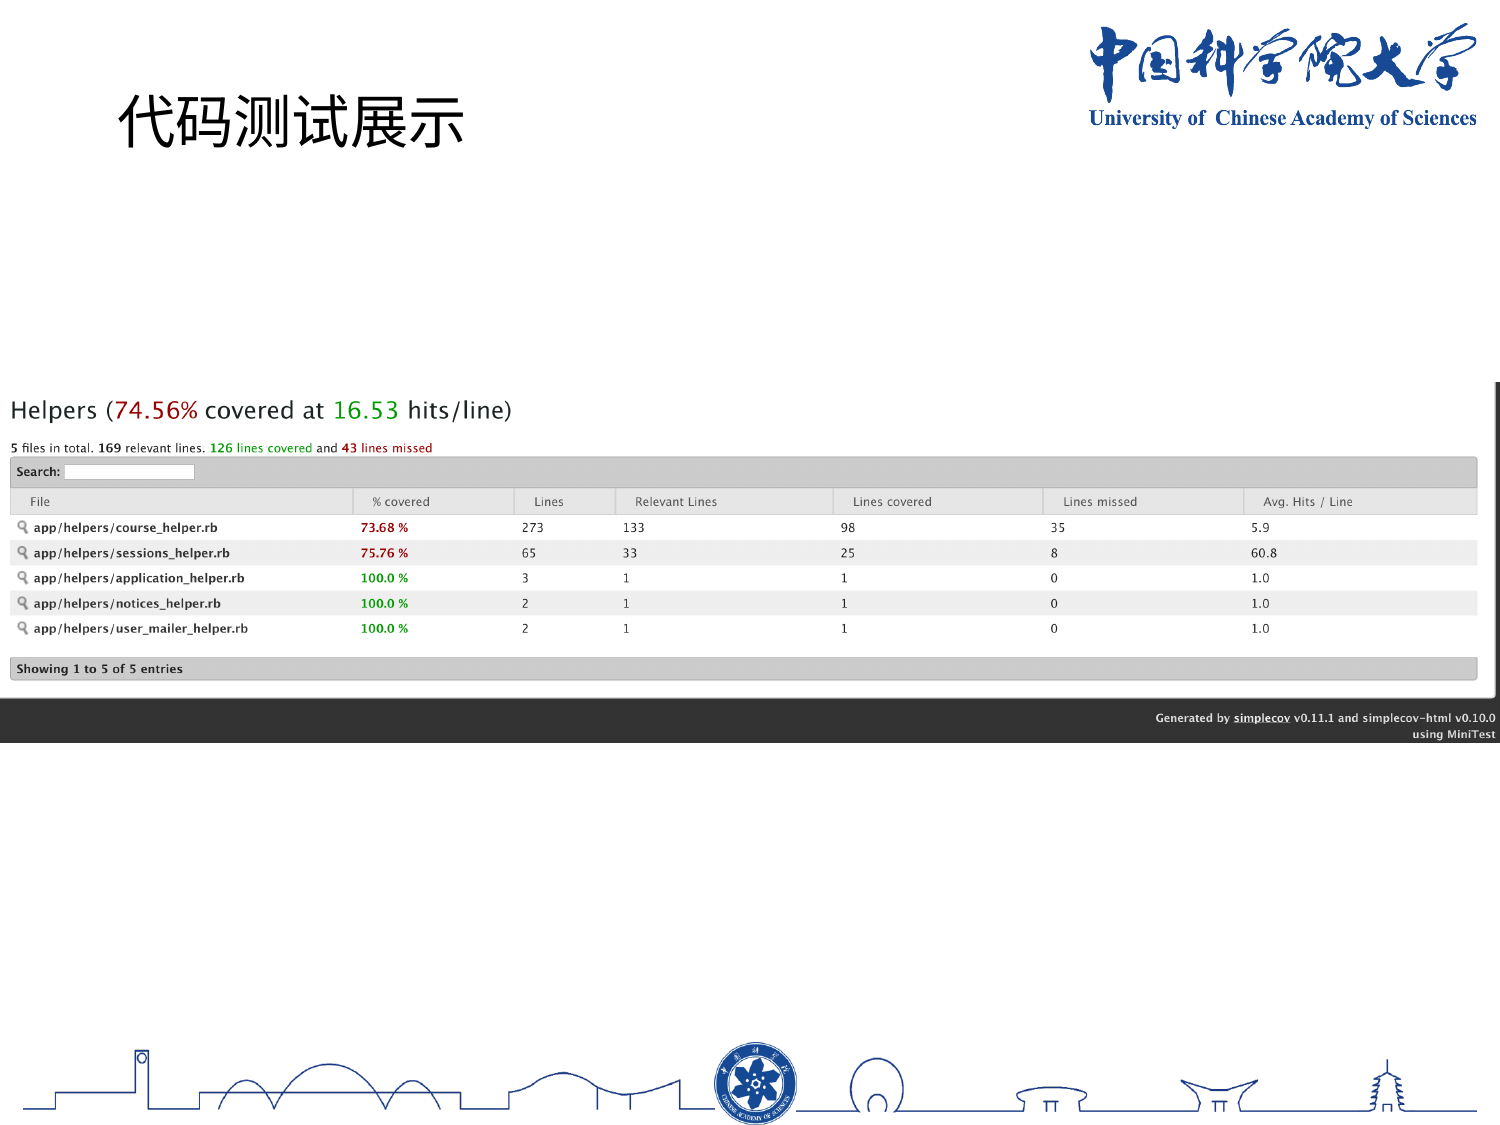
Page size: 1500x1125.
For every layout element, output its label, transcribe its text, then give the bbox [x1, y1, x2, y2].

picture [23, 1039, 1477, 1125]
text_box 代码测试展示 [102, 78, 482, 163]
picture [1078, 23, 1477, 129]
picture [0, 381, 1500, 743]
